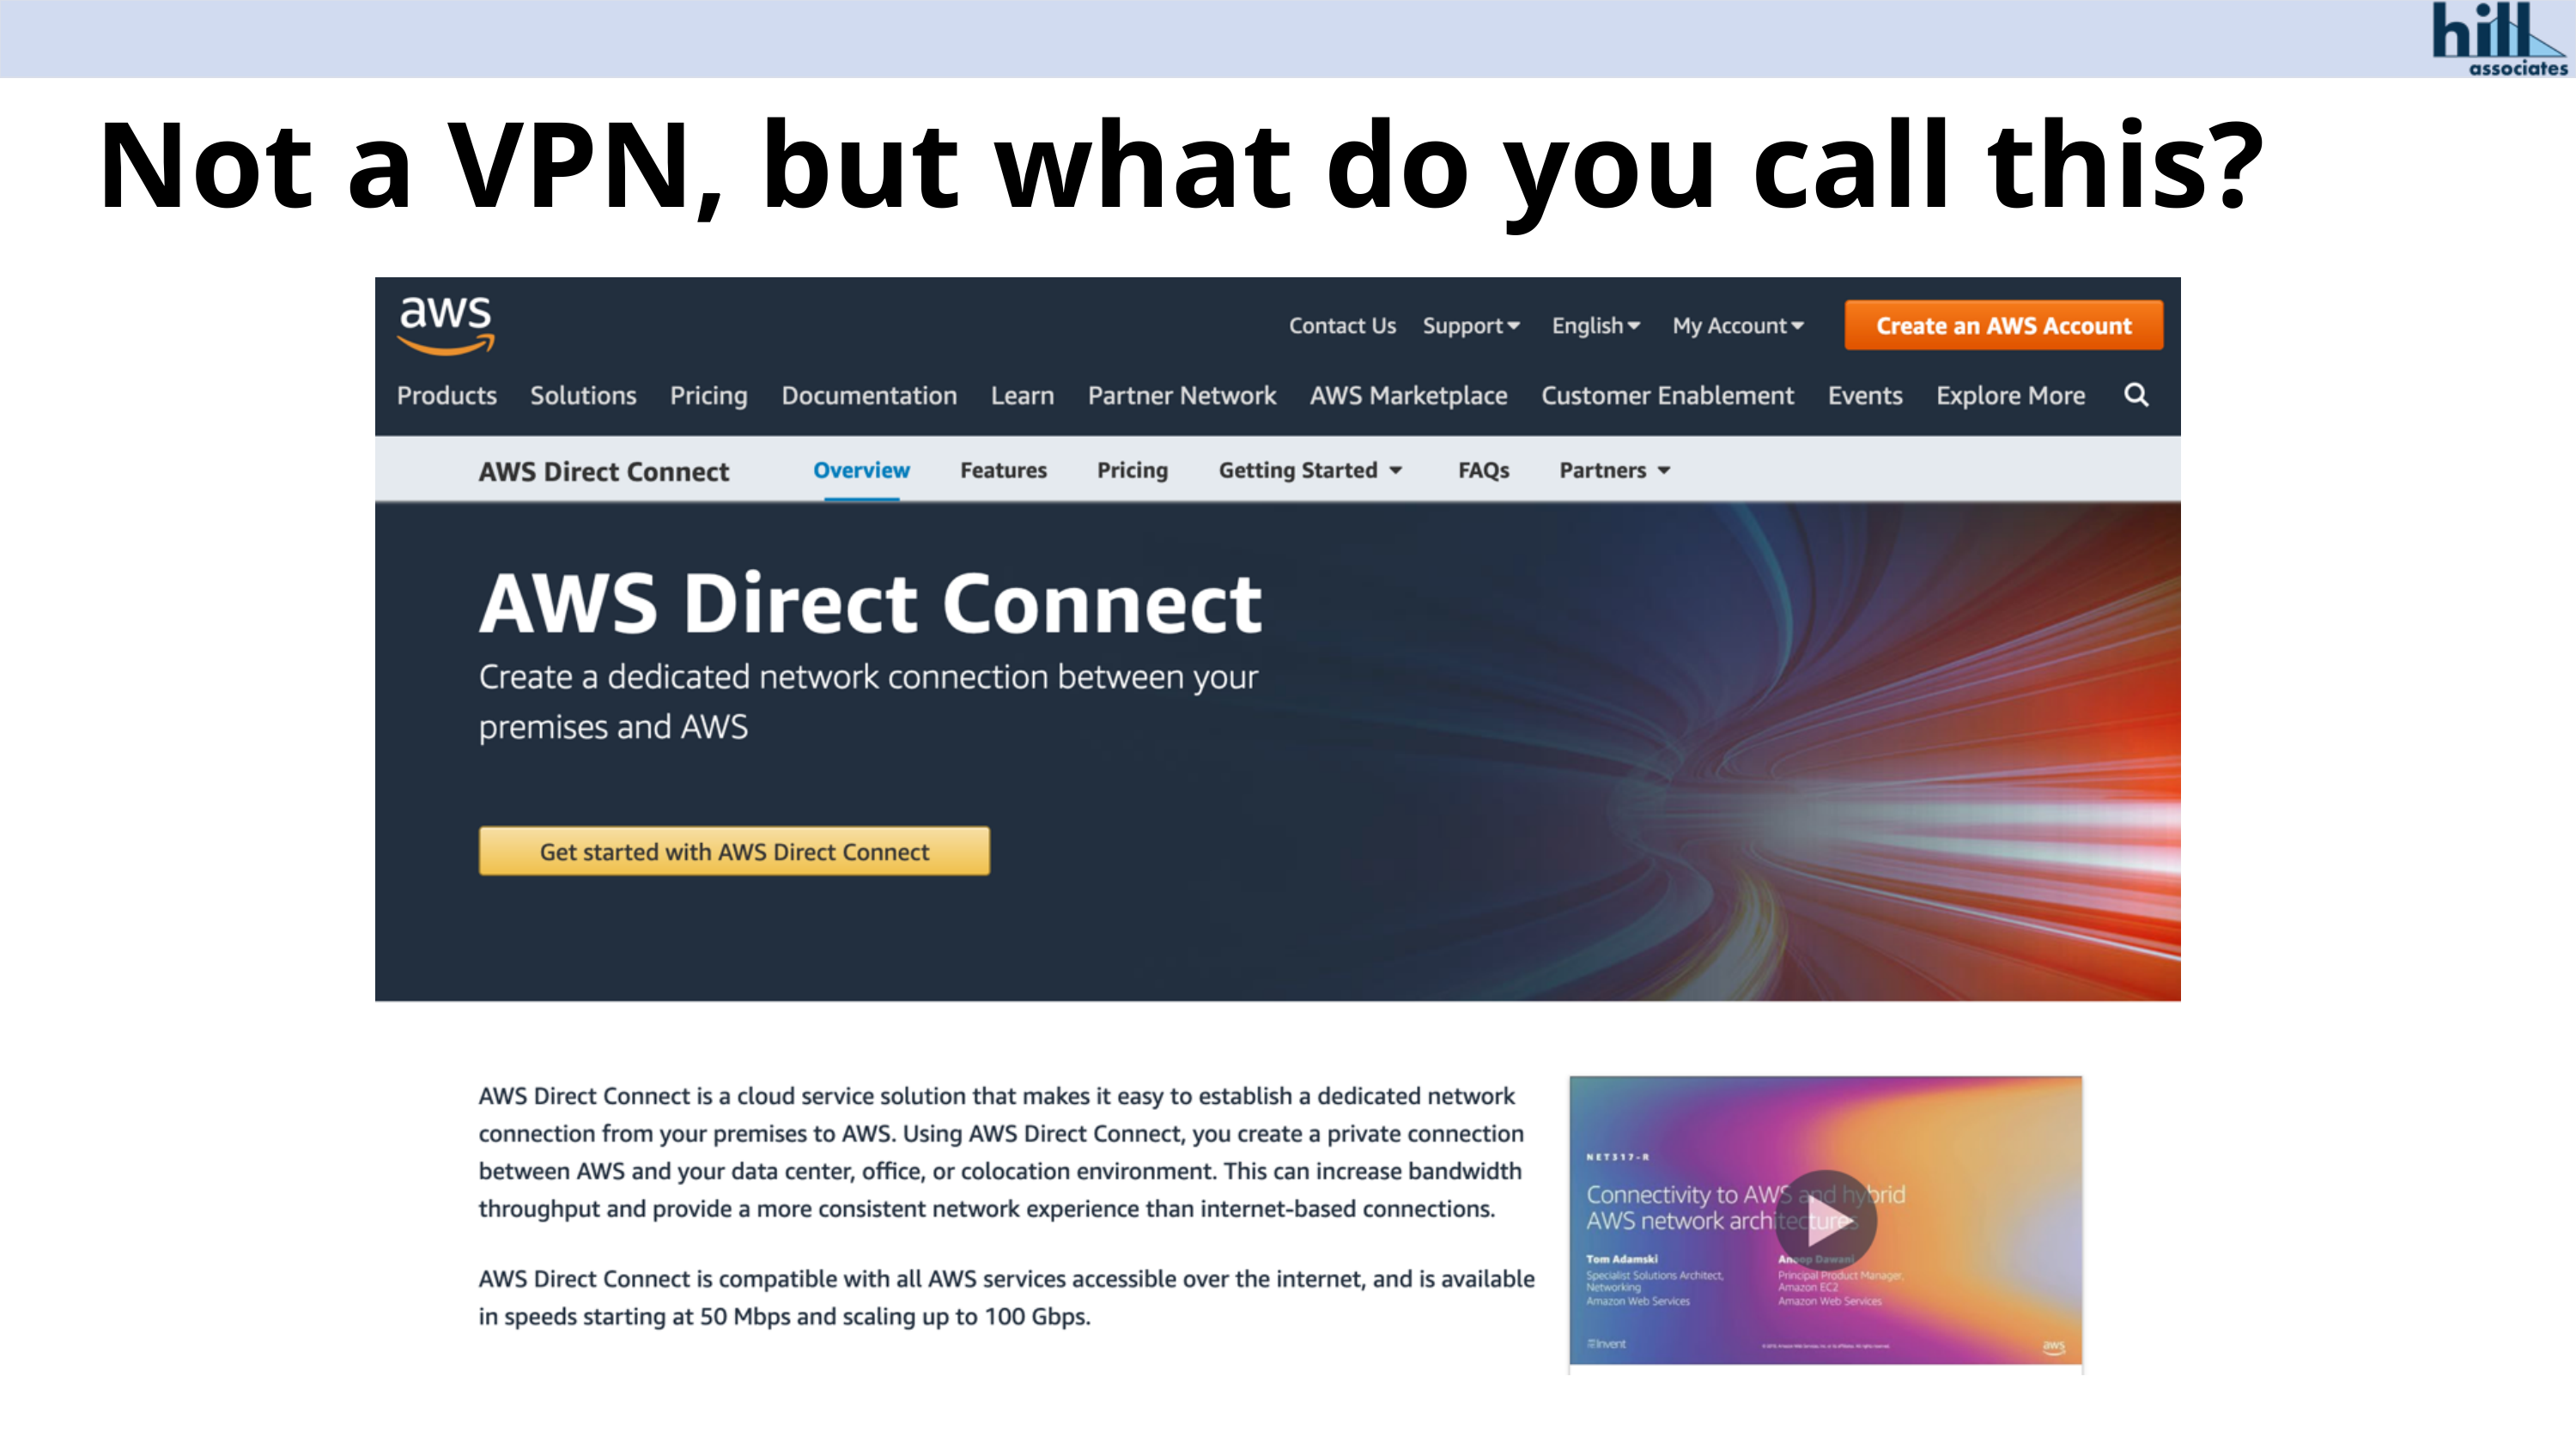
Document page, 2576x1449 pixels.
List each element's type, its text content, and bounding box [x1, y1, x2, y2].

picture [2432, 0, 2576, 80]
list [375, 278, 2181, 1375]
title Not a VPN, but what do you call this? [82, 28, 2305, 309]
